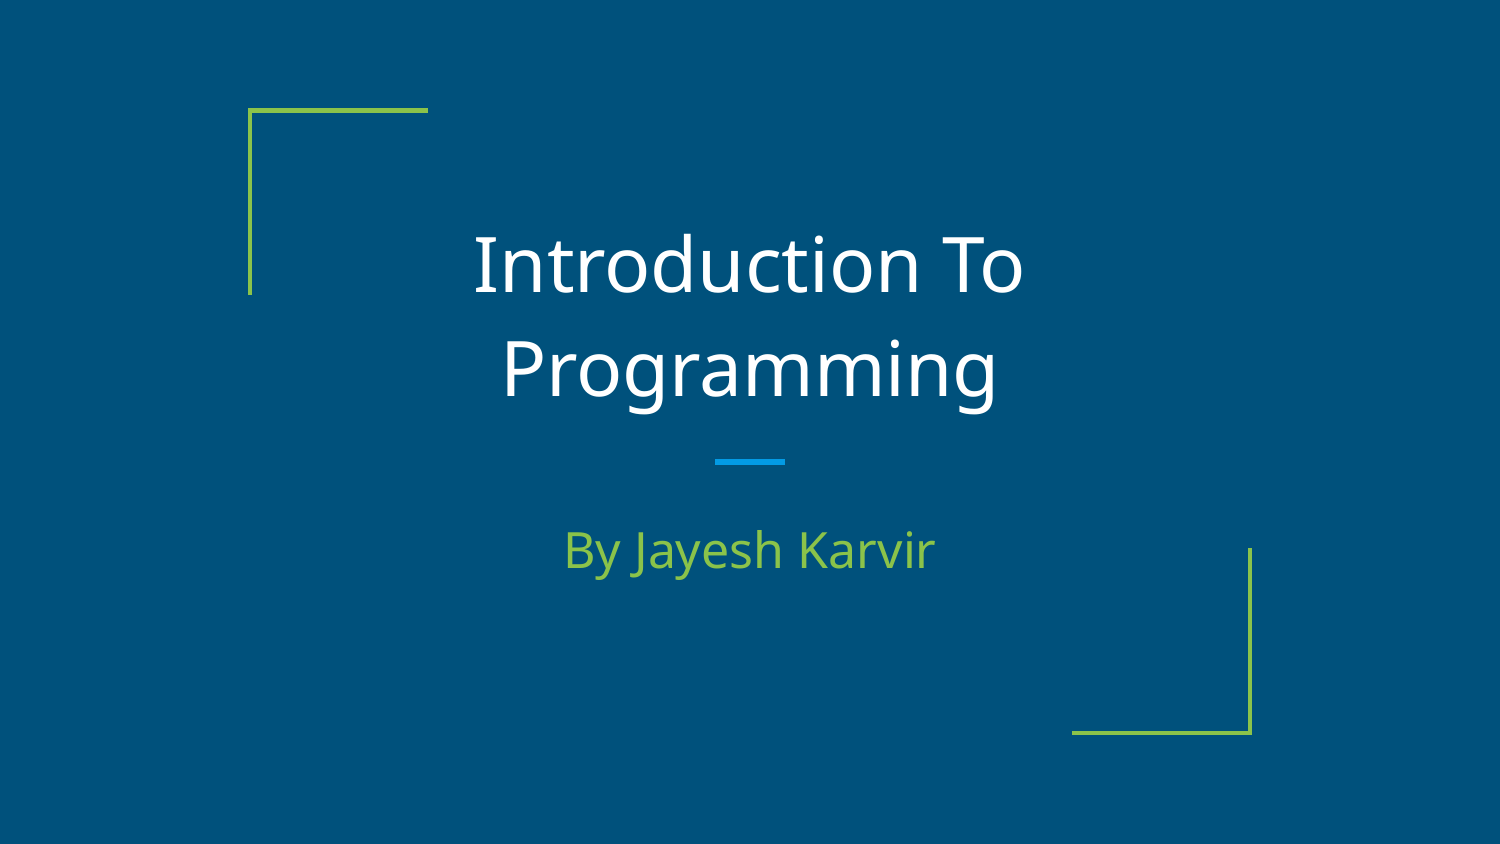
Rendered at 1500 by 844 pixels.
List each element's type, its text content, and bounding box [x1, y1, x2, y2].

subtitle By Jayesh Karvir [275, 500, 1225, 650]
title Introduction To Programming [275, 195, 1225, 435]
